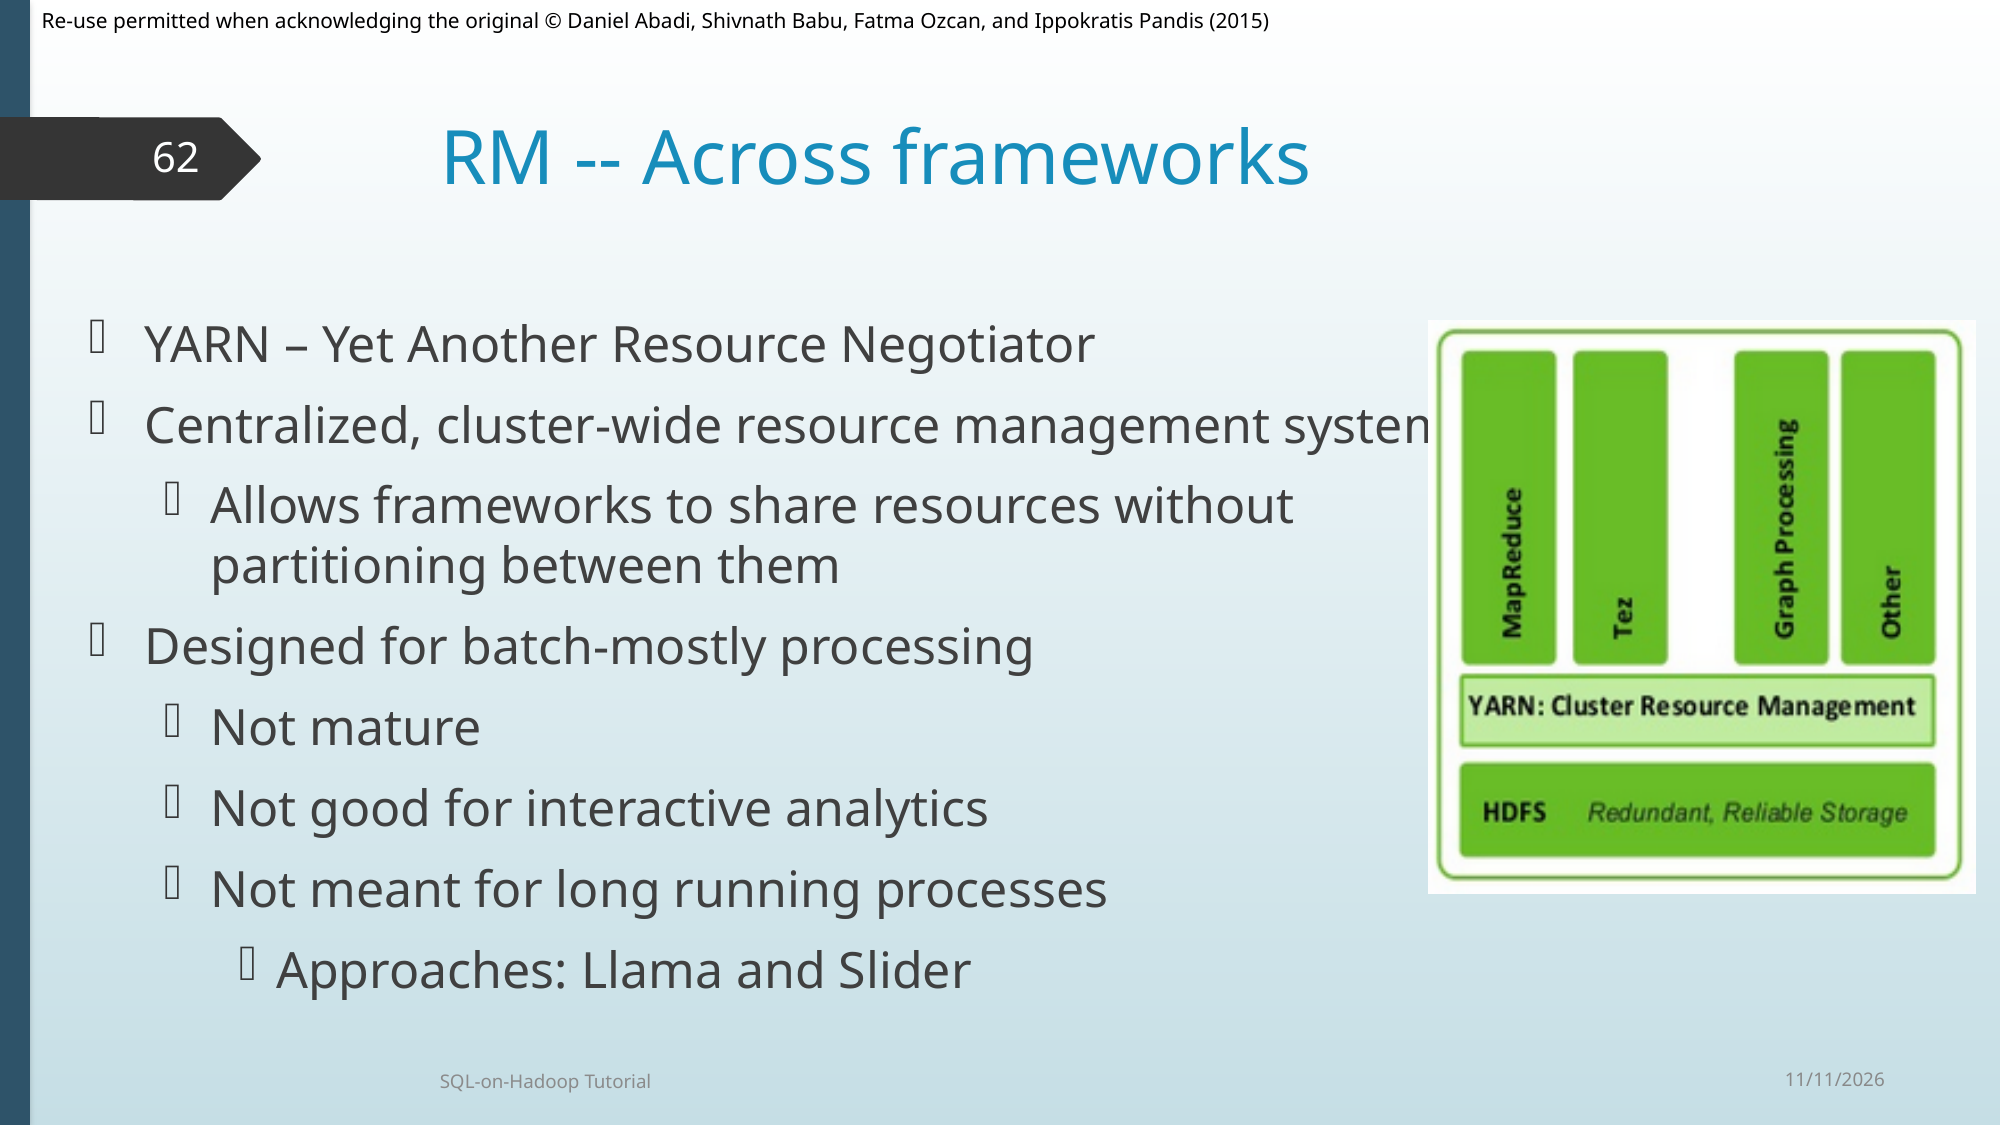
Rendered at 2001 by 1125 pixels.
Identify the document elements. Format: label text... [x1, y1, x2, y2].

slide_number 62 [87, 129, 216, 189]
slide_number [1711, 1050, 1900, 1112]
title RM -- Across frameworks [425, 102, 1888, 313]
footer SQL-on-Hadoop Tutorial [424, 1051, 1675, 1112]
picture [1428, 319, 1976, 894]
list YARN – Yet Another Resource Negotiator Centralized, cluster-wide resource management system Allows frameworks to share resources without partitioning between them Designed for batch-mostly processing Not mature Not good for interactive analytics Not meant for long running processes Approaches: Llama and Slider [73, 304, 1480, 1096]
